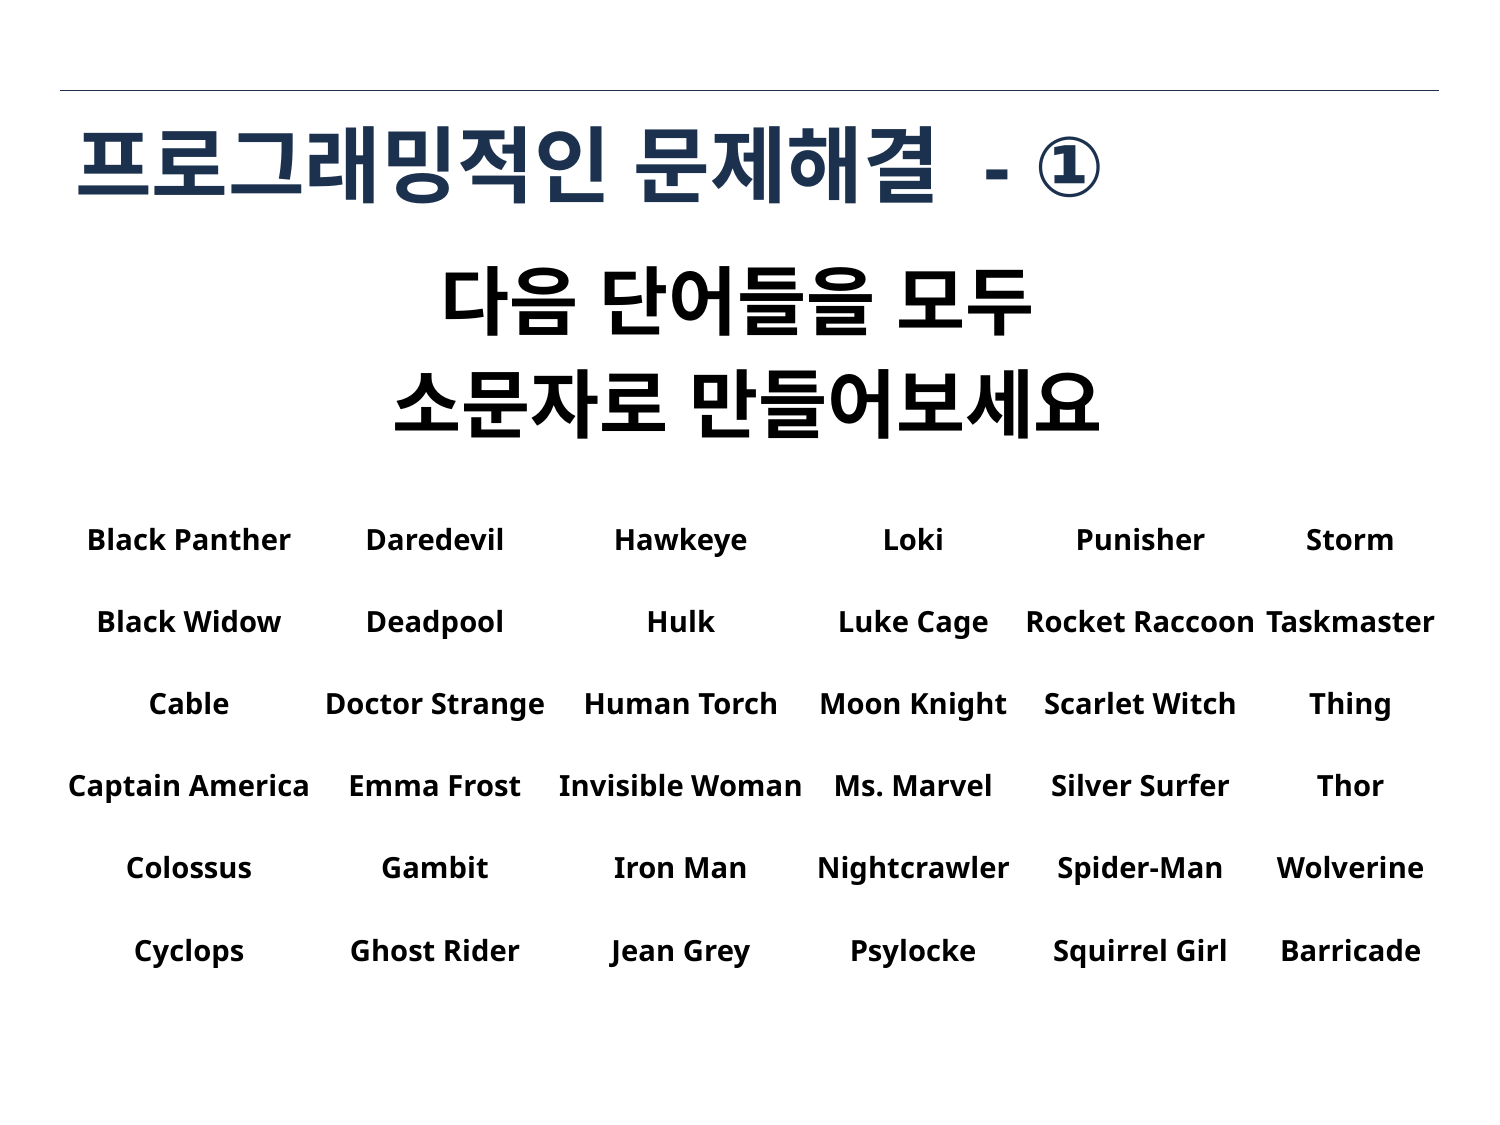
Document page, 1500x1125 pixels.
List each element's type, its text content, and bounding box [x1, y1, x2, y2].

table_cell Rocket Raccoon [1017, 579, 1264, 661]
table_header Punisher [1017, 497, 1264, 579]
table_cell Iron Man [552, 826, 810, 908]
table_cell Nightcrawler [810, 826, 1017, 908]
table_cell Silver Surfer [1017, 744, 1264, 826]
title 프로그래밍적인 문제해결 - ① [60, 93, 1438, 233]
table_cell Thor [1264, 744, 1437, 826]
text_box 다음 단어들을 모두 소문자로 만들어보세요 [60, 247, 1436, 455]
table_header Daredevil [318, 497, 552, 579]
table_cell Jean Grey [552, 908, 810, 990]
table_cell Invisible Woman [552, 744, 810, 826]
table_cell Hulk [552, 579, 810, 661]
table_header Hawkeye [552, 497, 810, 579]
table_header Black Panther [60, 497, 318, 579]
table_cell Colossus [60, 826, 318, 908]
table_cell Scarlet Witch [1017, 661, 1264, 744]
table_cell Doctor Strange [318, 661, 552, 744]
table_header Loki [810, 497, 1017, 579]
table_cell Squirrel Girl [1017, 908, 1264, 990]
table_header Storm [1264, 497, 1437, 579]
table_cell Human Torch [552, 661, 810, 744]
table_cell Barricade [1264, 908, 1437, 990]
table_cell Emma Frost [318, 744, 552, 826]
table_cell Taskmaster [1264, 579, 1437, 661]
table_cell Psylocke [810, 908, 1017, 990]
table_cell Gambit [318, 826, 552, 908]
table_cell Thing [1264, 661, 1437, 744]
table_cell Ms. Marvel [810, 744, 1017, 826]
table_cell Spider-Man [1017, 826, 1264, 908]
table_cell Deadpool [318, 579, 552, 661]
table_cell Moon Knight [810, 661, 1017, 744]
table_cell Captain America [60, 744, 318, 826]
table_cell Cyclops [60, 908, 318, 990]
table_cell Cable [60, 661, 318, 744]
table_cell Luke Cage [810, 579, 1017, 661]
table_cell Wolverine [1264, 826, 1437, 908]
table_cell Ghost Rider [318, 908, 552, 990]
table_cell Black Widow [60, 579, 318, 661]
